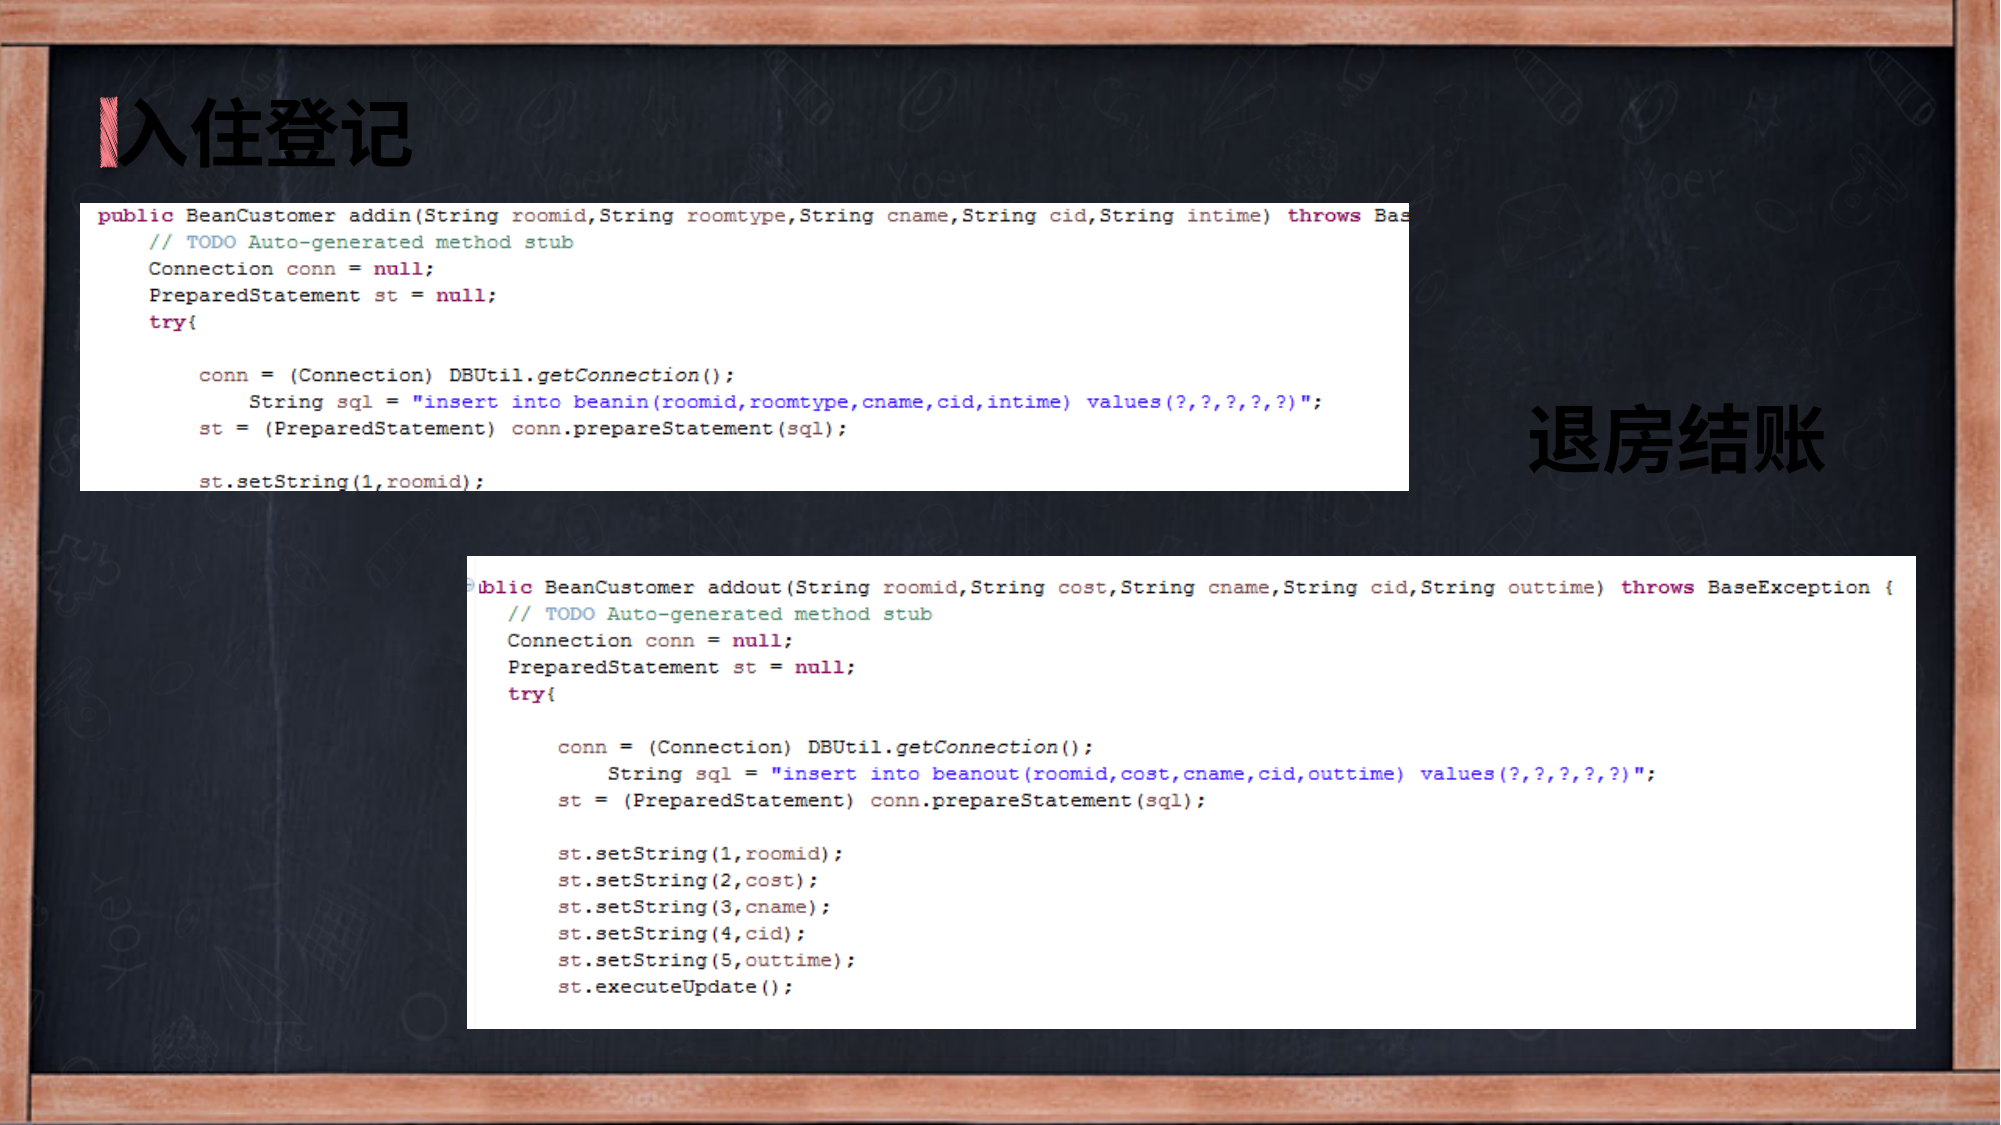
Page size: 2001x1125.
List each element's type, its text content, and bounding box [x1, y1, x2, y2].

text_box 退房结账 [1512, 385, 1843, 490]
text_box [99, 96, 119, 169]
text_box 入住登记 [100, 79, 430, 185]
picture [0, 0, 2000, 1125]
